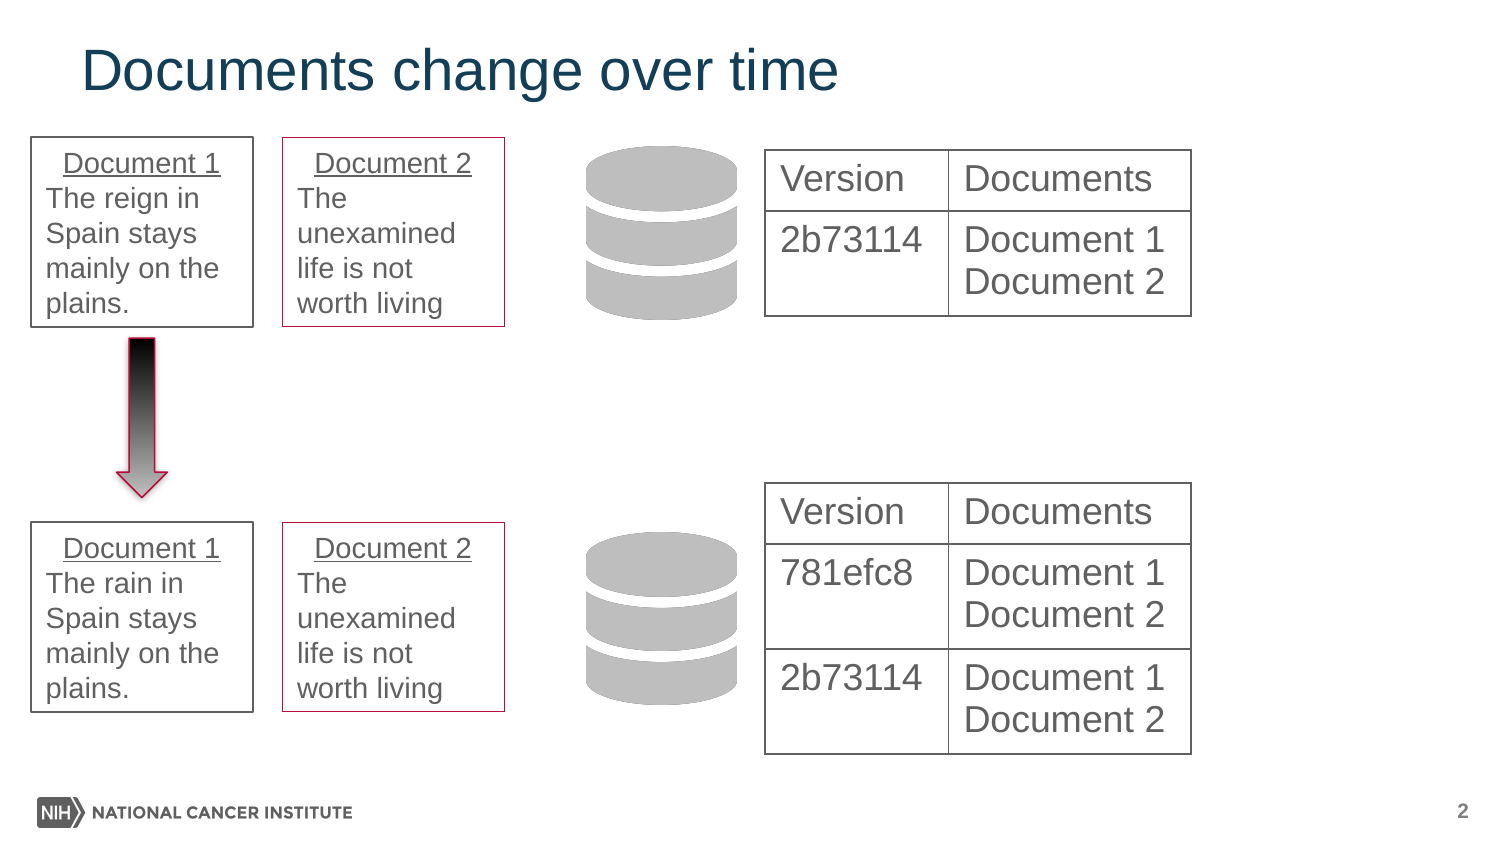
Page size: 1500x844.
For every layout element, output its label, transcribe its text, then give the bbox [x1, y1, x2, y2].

table_header Version [766, 484, 948, 543]
picture [37, 797, 352, 828]
table_header Documents [949, 151, 1190, 210]
table_cell 781efc8 [766, 545, 948, 648]
text_box Document 2 The unexamined life is not worth living [282, 137, 505, 327]
text_box Document 1 The reign in Spain stays mainly on the plains. [30, 137, 253, 327]
text_box Document 1 The rain in Spain stays mainly on the plains. [30, 522, 253, 712]
title Documents change over time [81, 51, 1421, 104]
table_cell Document 1 Document 2 [949, 212, 1190, 315]
text_box [115, 337, 169, 499]
picture [585, 532, 737, 705]
table_cell 2b73114 [766, 650, 948, 753]
table_header Documents [949, 484, 1190, 543]
table_header Version [766, 151, 948, 210]
table_cell 2b73114 [766, 212, 948, 315]
table_cell Document 1 Document 2 [949, 545, 1190, 648]
picture [585, 146, 737, 320]
table_cell Document 1 Document 2 [949, 650, 1190, 753]
text_box Document 2 The unexamined life is not worth living [282, 522, 505, 712]
